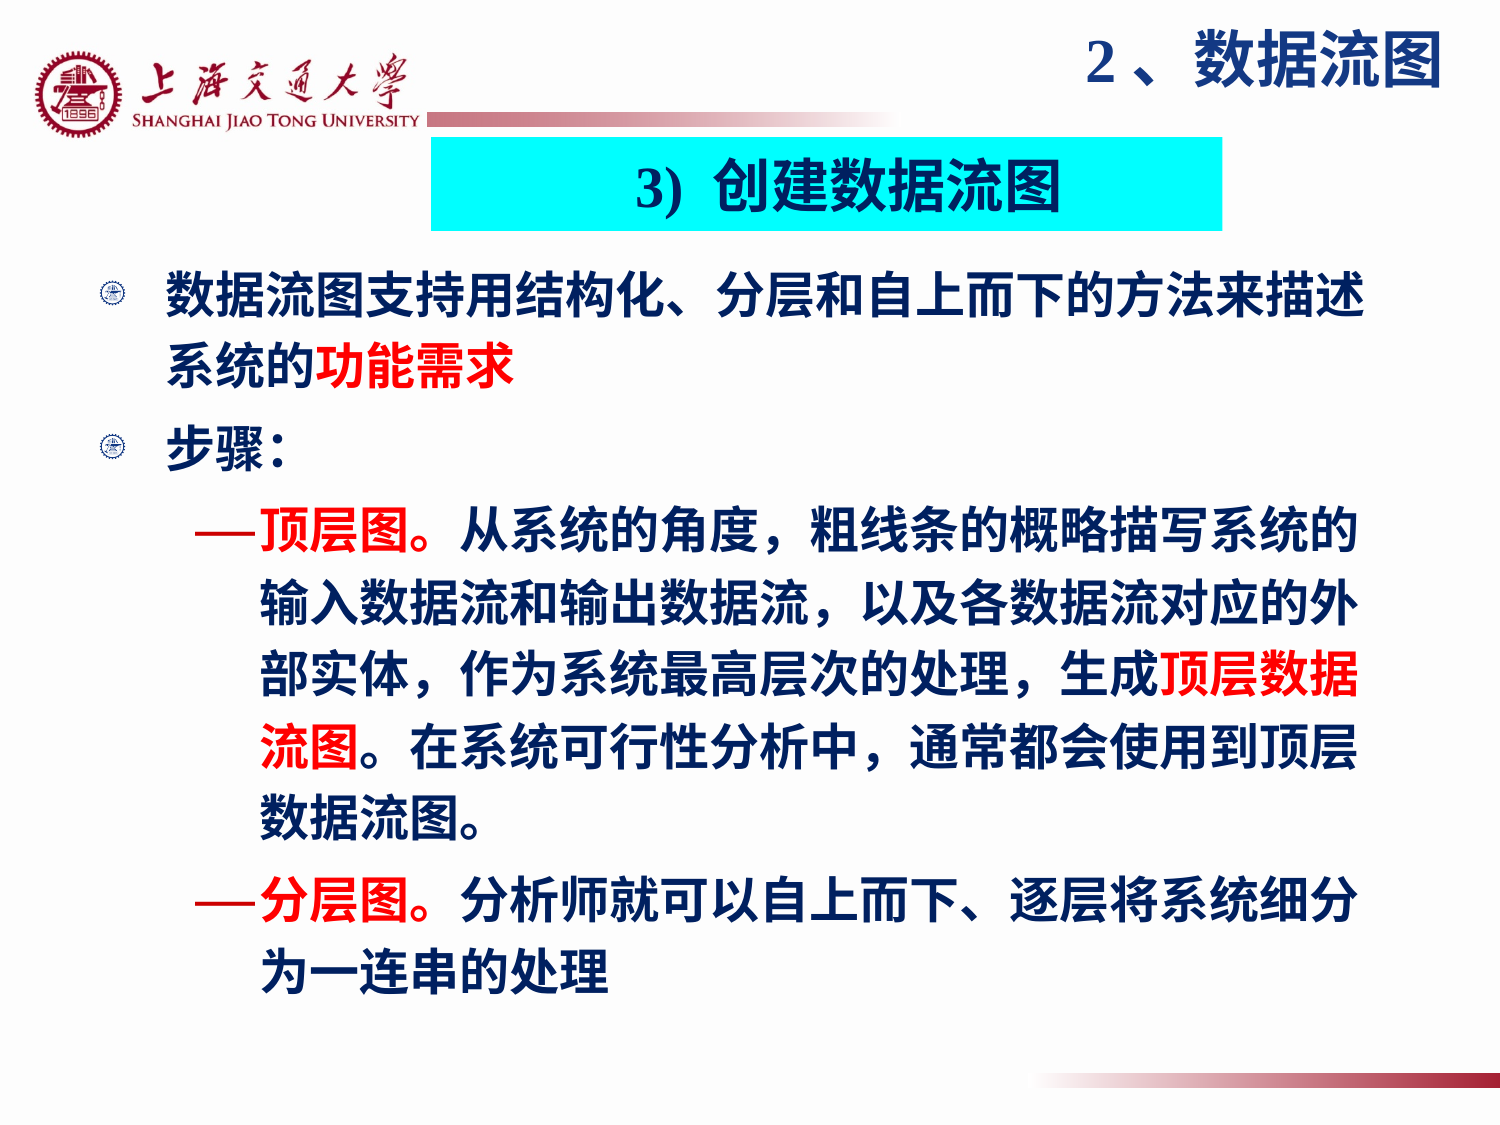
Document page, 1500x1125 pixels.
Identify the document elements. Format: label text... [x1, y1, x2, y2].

picture [0, 0, 1500, 1125]
list 数据流图支持用结构化、分层和自上而下的方法来描述系统的功能需求 步骤： 顶层图。从系统的角度，粗线条的概略描写系统的输入数据流和输出数据流，以及各数据流对应的外部实体，作为系统最高层次的处理，生成顶层数据流图。在系统可行性分析中，通常都会使用到顶层数据流图。 分层图。分析师就可以自上而下、逐层将系统细分为一连串的处理 [76, 243, 1412, 1019]
text_box 2、数据流图 [0, 12, 1459, 126]
text_box 3) 创建数据流图 [431, 137, 1223, 231]
